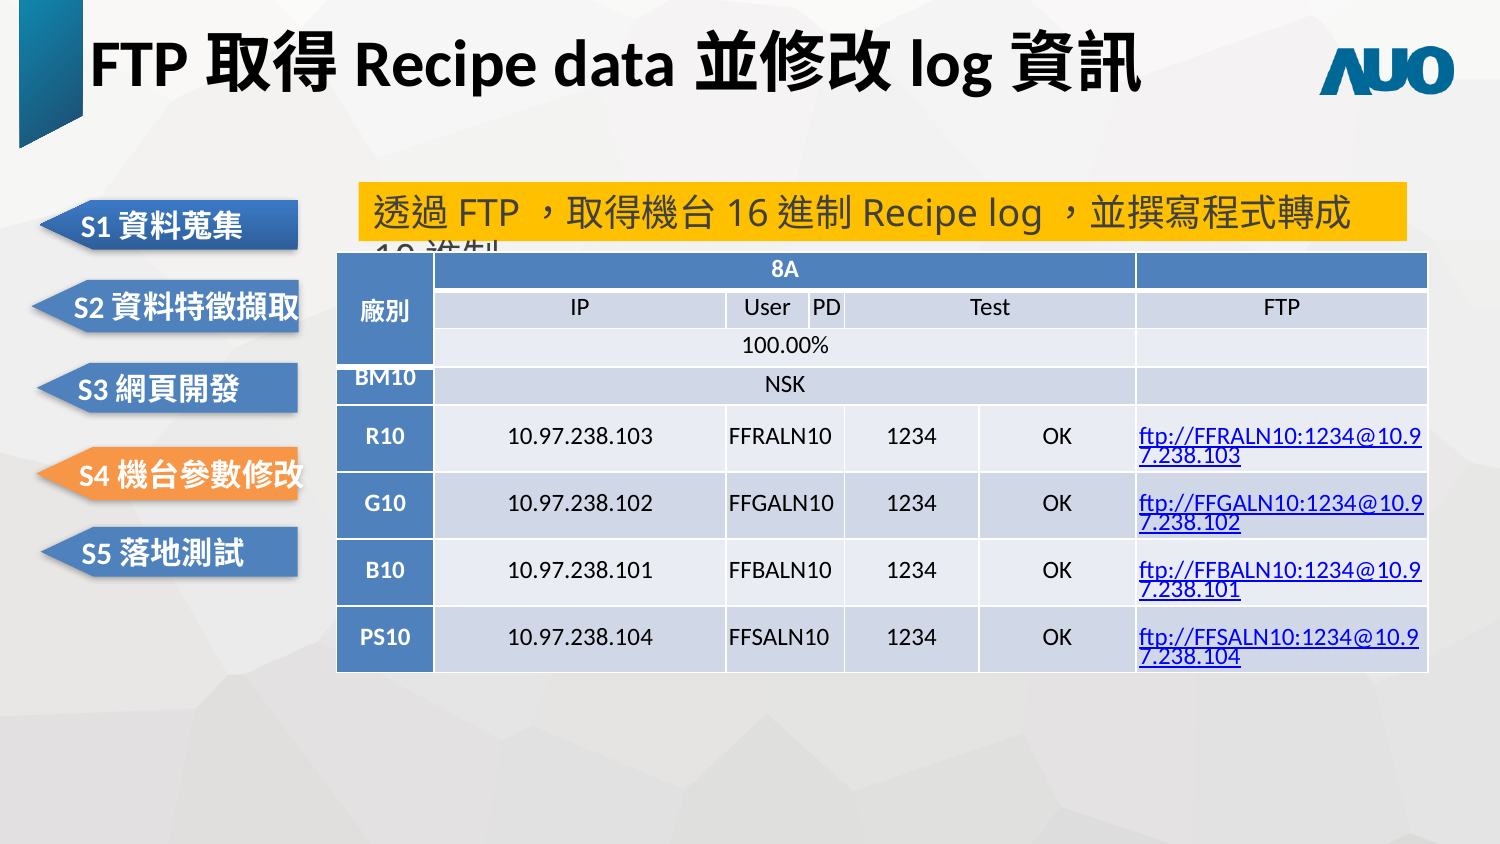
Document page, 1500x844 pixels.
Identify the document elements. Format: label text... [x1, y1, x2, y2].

table_cell OK [980, 406, 1135, 471]
table_cell ftp://FFSALN10:1234@10.97.238.104 [1137, 607, 1427, 672]
table_cell 10.97.238.103 [435, 406, 725, 471]
table_cell OK [980, 607, 1135, 672]
table_cell 1234 [845, 473, 978, 538]
table_cell 1234 [845, 406, 978, 471]
table_cell Test [845, 293, 1135, 328]
table_cell 100.00% [435, 329, 1135, 366]
text_box S2資料特徵擷取 [31, 279, 299, 333]
list 透過FTP，取得機台16進制Recipe log，並撰寫程式轉成10進制 [358, 182, 1407, 242]
text_box [19, 0, 83, 149]
title FTP取得Recipe data並修改log資訊 [83, 12, 1222, 109]
table_cell FTP [1137, 293, 1427, 328]
table_cell NSK [435, 368, 1135, 404]
table_header 廠別 [337, 253, 433, 364]
table_cell 10.97.238.102 [435, 473, 725, 538]
table_cell User [727, 293, 808, 328]
table_cell FFBALN10 [727, 540, 844, 605]
text_box S3網頁開發 [36, 362, 298, 413]
table_cell G10 [337, 473, 433, 538]
table_header 8A [435, 253, 1135, 288]
table_cell ftp://FFGALN10:1234@10.97.238.102 [1137, 473, 1427, 538]
text_box S1資料蒐集 [39, 199, 298, 250]
table_cell OK [980, 473, 1135, 538]
table_cell PS10 [337, 607, 433, 672]
table_cell R10 [337, 406, 433, 471]
table_cell FFGALN10 [727, 473, 844, 538]
table_cell ftp://FFRALN10:1234@10.97.238.103 [1137, 406, 1427, 471]
table_cell [1137, 368, 1427, 404]
table_cell FFSALN10 [727, 607, 844, 672]
table_cell 10.97.238.104 [435, 607, 725, 672]
table_cell FFRALN10 [727, 406, 844, 471]
picture [0, 0, 1500, 844]
text_box S5落地測試 [40, 526, 298, 577]
table_cell [1137, 329, 1427, 366]
table_cell IP [435, 293, 725, 328]
table_cell 1234 [845, 540, 978, 605]
table_cell PD [810, 293, 844, 328]
table_cell B10 [337, 540, 433, 605]
text_box S4機台參數修改 [36, 446, 298, 501]
title FTP取得Recipe data並修改log資訊 [11, 12, 19, 109]
table_cell OK [980, 540, 1135, 605]
table_cell 1234 [845, 607, 978, 672]
table_cell ftp://FFBALN10:1234@10.97.238.101 [1137, 540, 1427, 605]
table_cell BM10 [337, 370, 433, 404]
table_cell 10.97.238.101 [435, 540, 725, 605]
table_header [1137, 253, 1427, 288]
